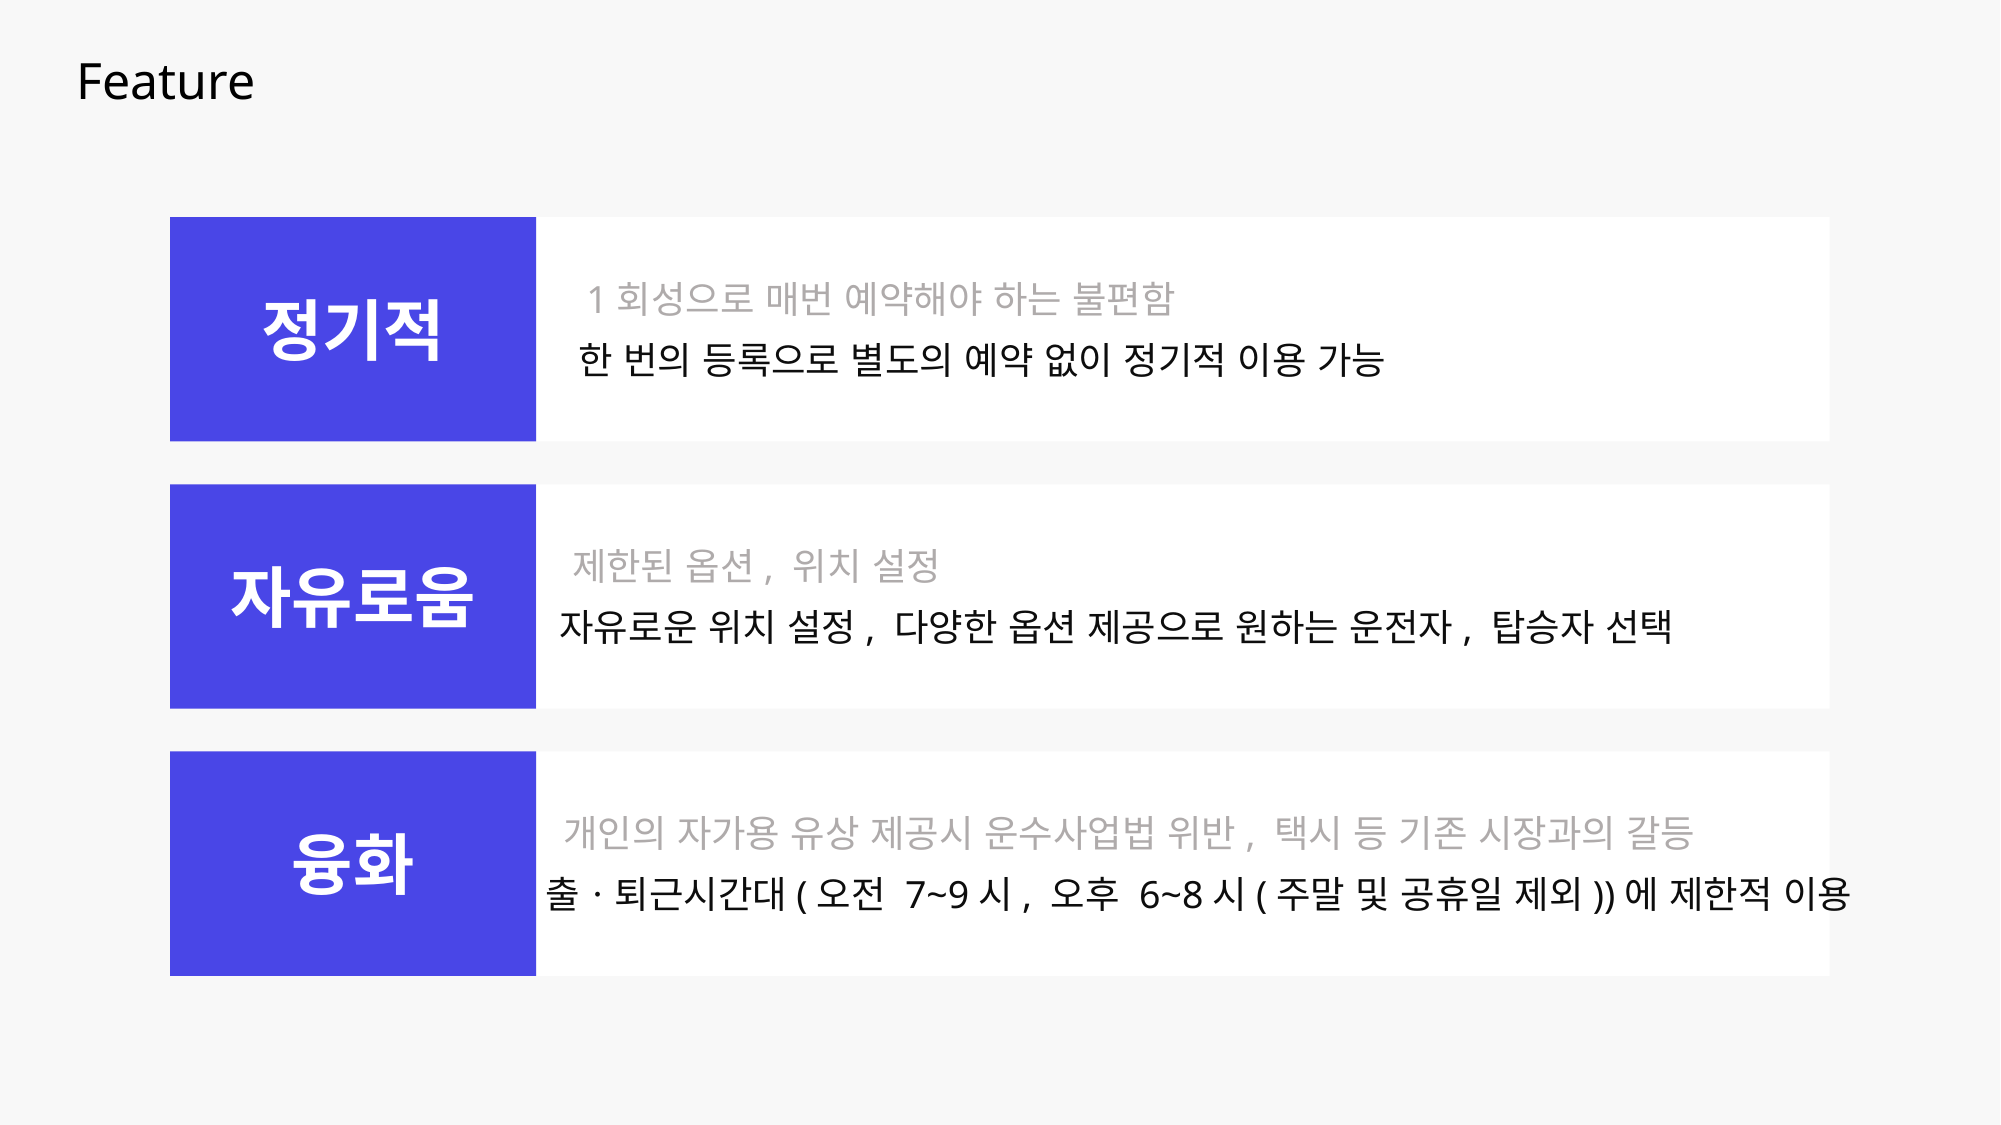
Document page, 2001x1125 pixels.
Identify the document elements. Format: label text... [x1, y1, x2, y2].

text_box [170, 217, 1831, 976]
text_box Feature [61, 42, 271, 118]
